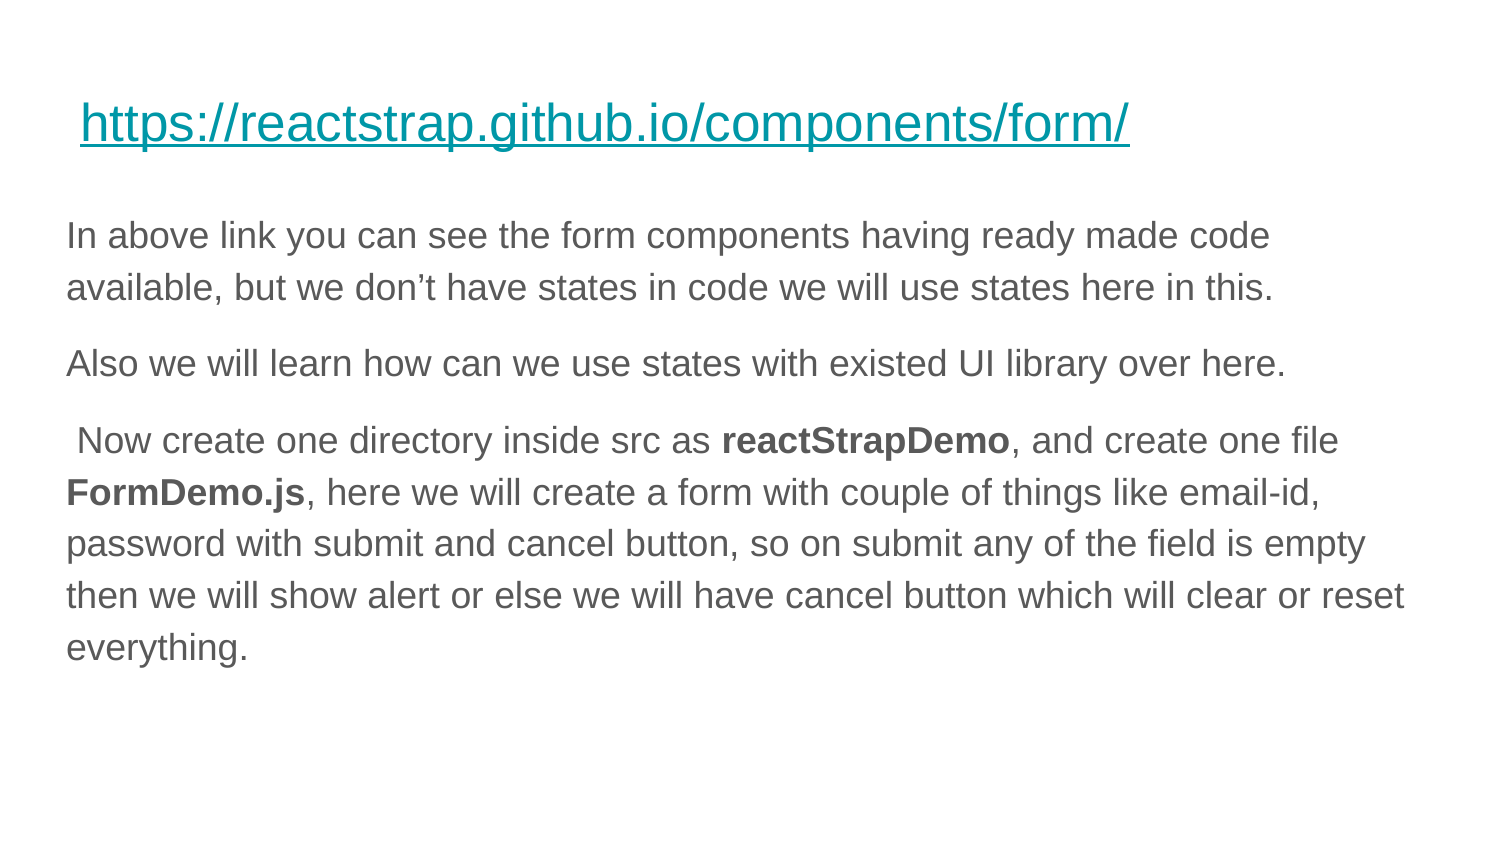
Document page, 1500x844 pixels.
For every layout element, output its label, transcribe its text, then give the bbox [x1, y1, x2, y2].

title https://reactstrap.github.io/components/form/ [65, 72, 1464, 167]
list In above link you can see the form components having ready made code available, but we don’t have states in code we will use states here in this. Also we will learn how can we use states with existed UI library over here. Now create one directory inside src as reactStrapDemo, and create one file FormDemo.js, here we will create a form with couple of things like email-id, password with submit and cancel button, so on submit any of the field is empty then we will show alert or else we will have cancel button which will clear or reset everything. [51, 189, 1449, 750]
